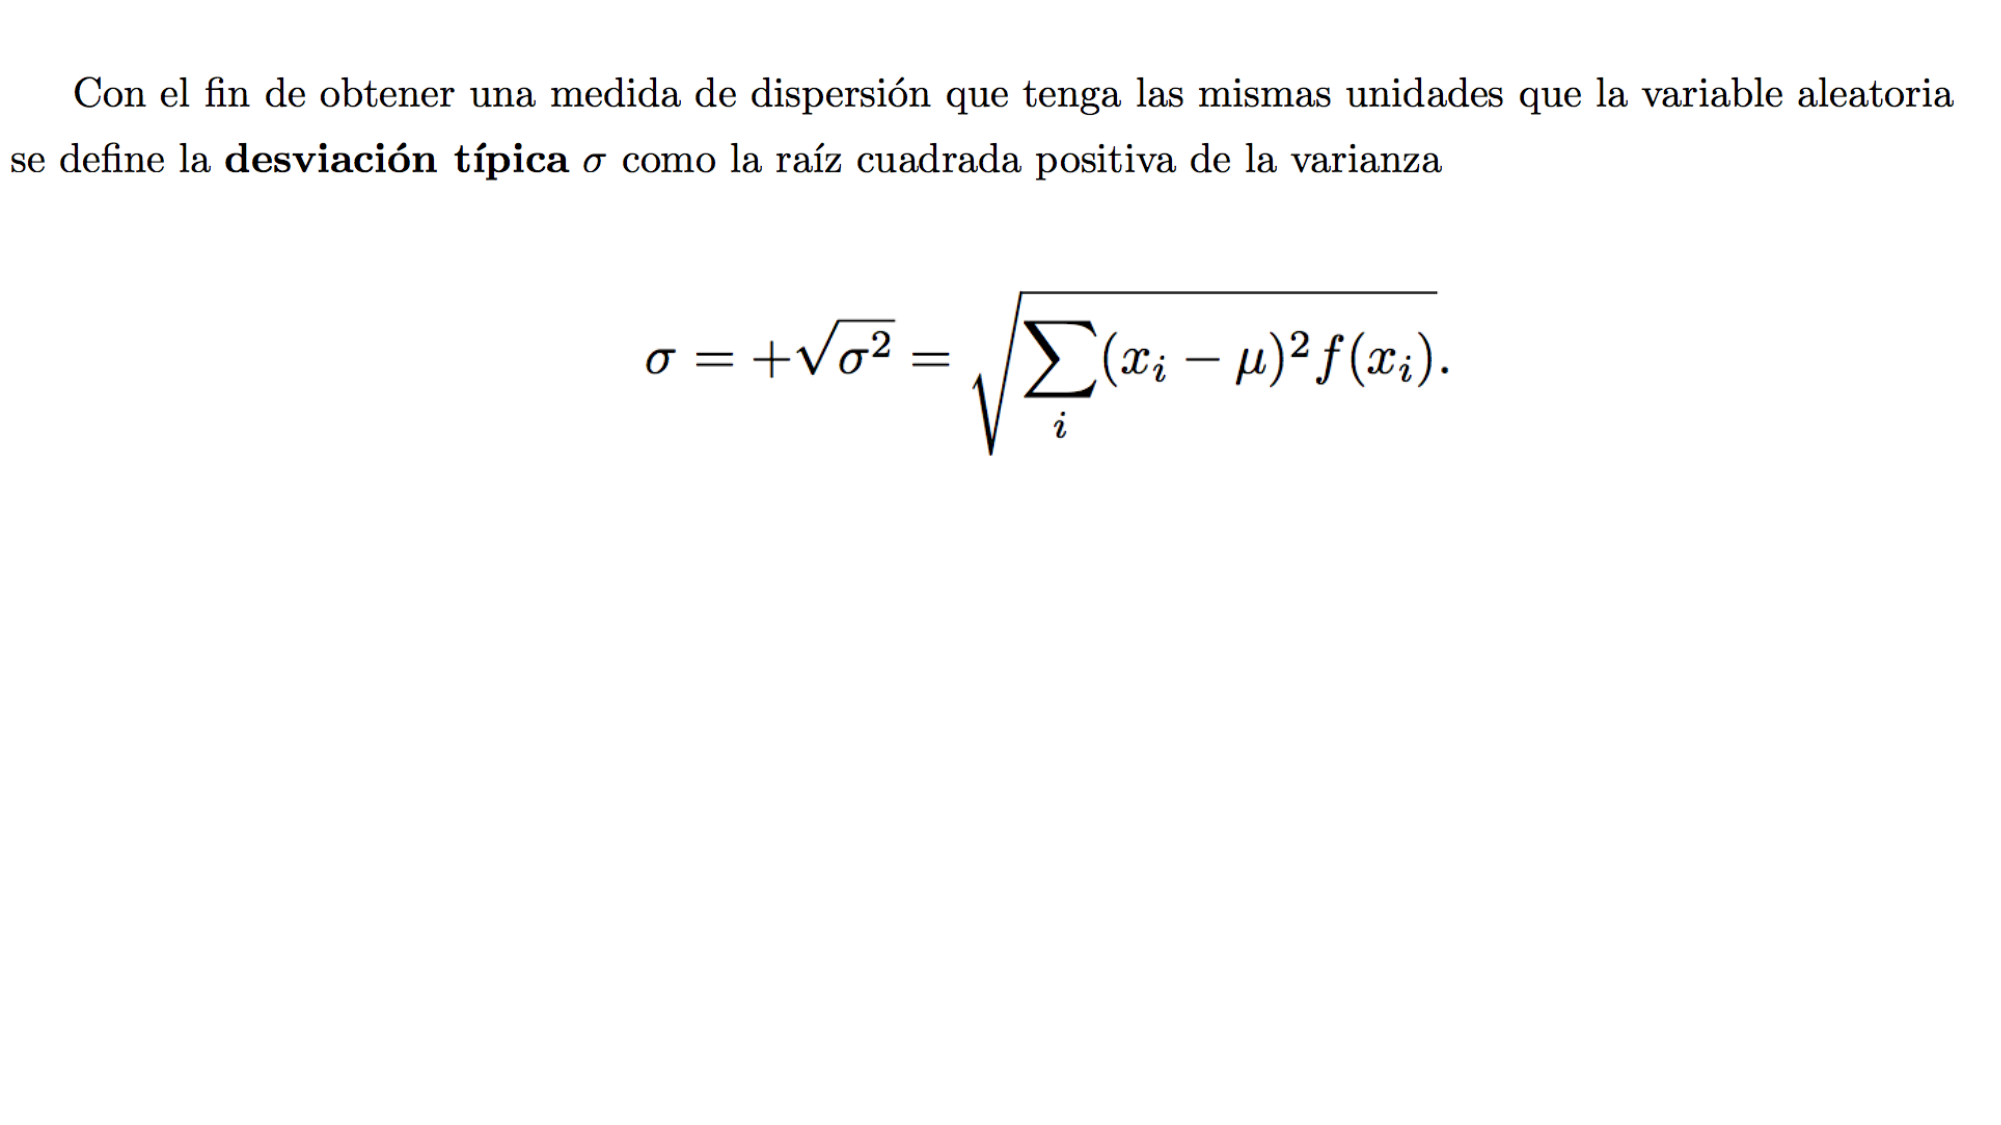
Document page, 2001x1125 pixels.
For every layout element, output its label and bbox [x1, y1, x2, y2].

list [0, 66, 1962, 191]
picture [637, 286, 1470, 464]
